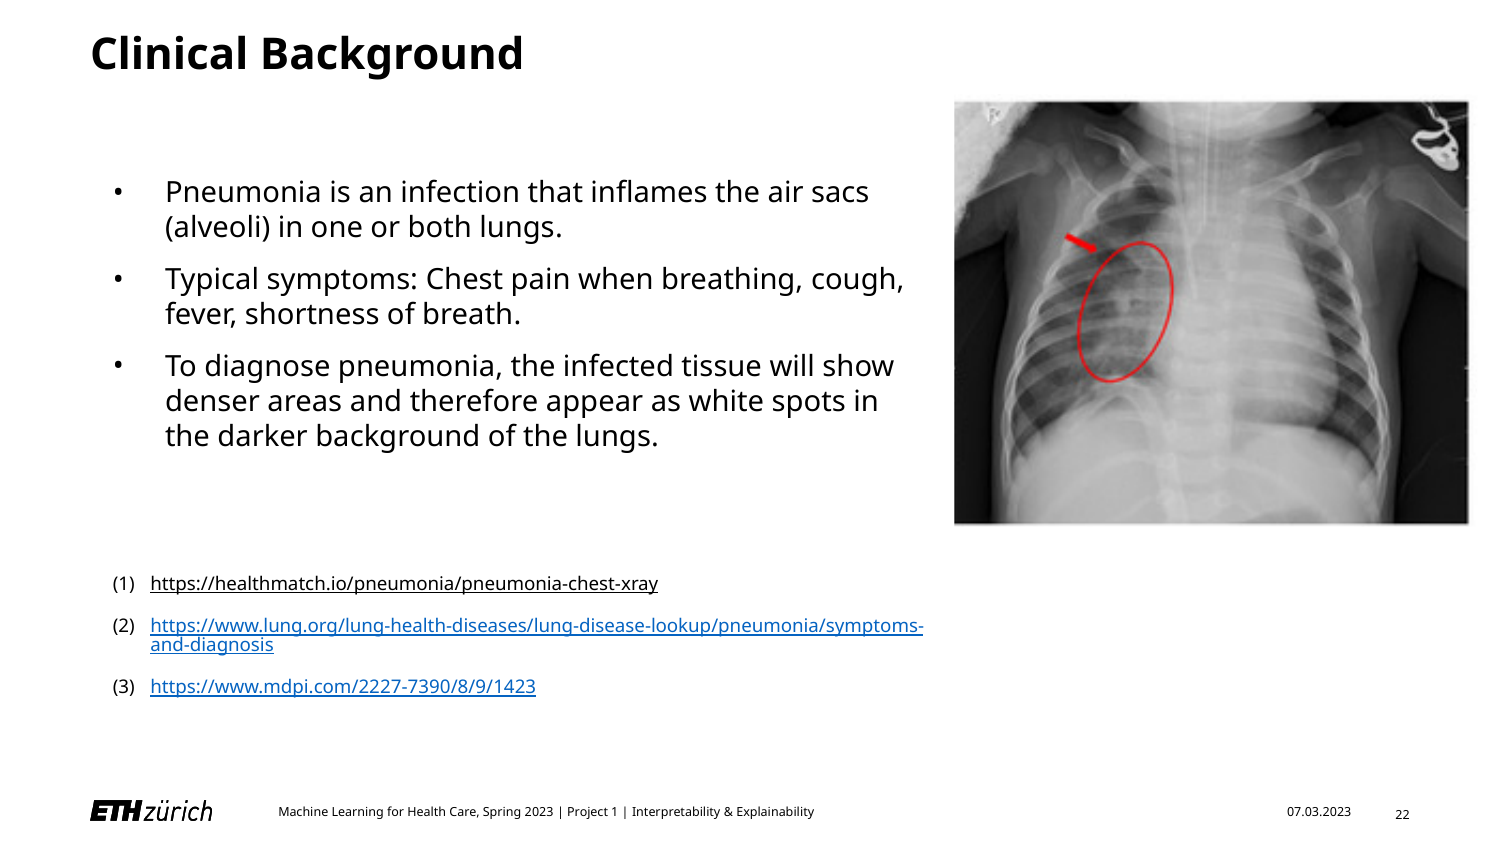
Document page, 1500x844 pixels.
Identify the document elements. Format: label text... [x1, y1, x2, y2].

picture [953, 93, 1478, 528]
title Clinical Background [90, 32, 1410, 143]
slide_number 22 [1370, 802, 1410, 829]
picture [90, 800, 212, 821]
list Pneumonia is an infection that inflames the air sacs (alveoli) in one or both lungs. Typical symptoms: Chest pain when breathing, cough, fever, shortness of breath. To diagnose pneumonia, the infected tissue will show denser areas and therefore appear as white spots in the darker background of the lungs. https://healthmatch.io/pneumonia/pneumonia-chest-xray https://www.lung.org/lung-health-diseases/lung-disease-lookup/pneumonia/symptoms-and-diagnosis https://www.mdpi.com/2227-7390/8/9/1423 [90, 173, 924, 750]
